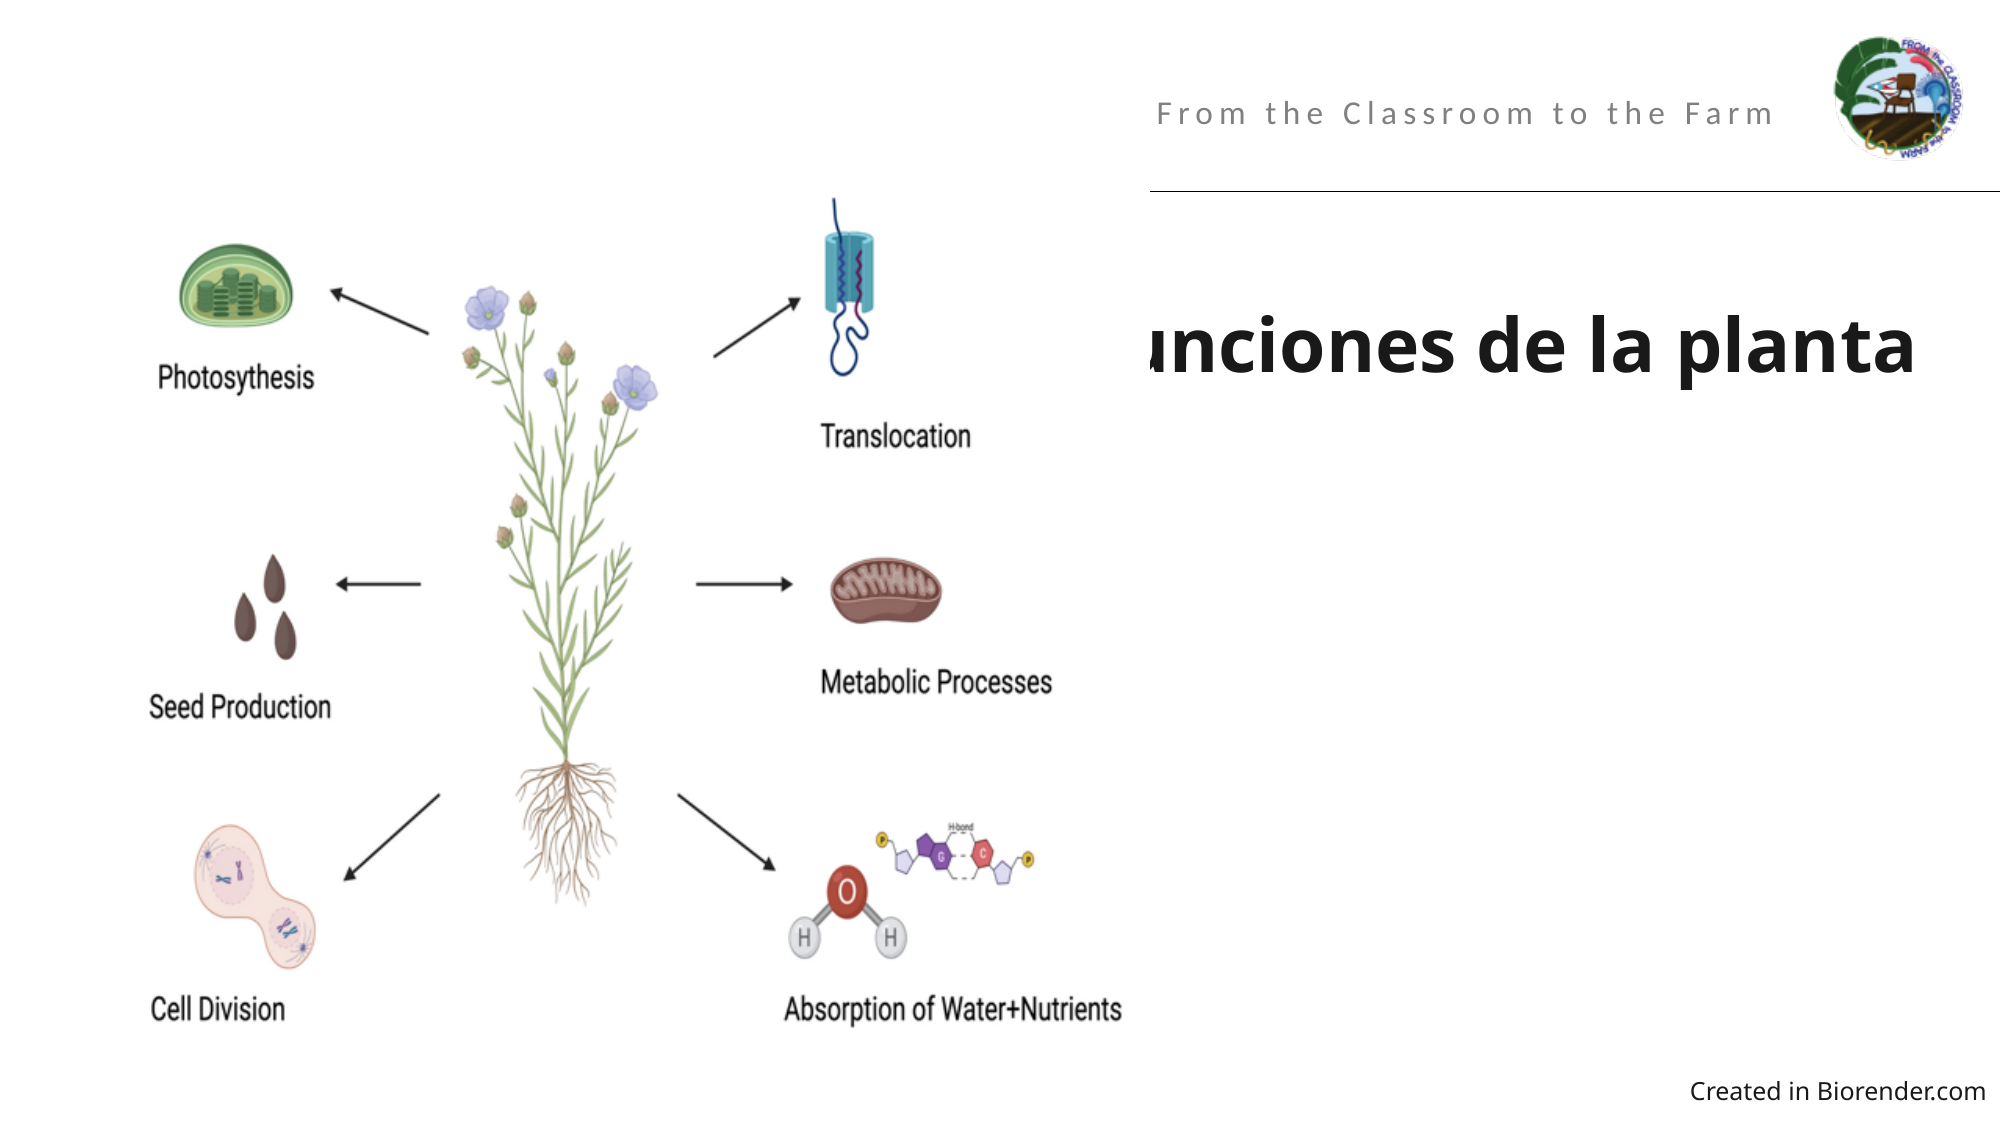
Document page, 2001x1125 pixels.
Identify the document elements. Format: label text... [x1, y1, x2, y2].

text_box Created in Biorender.com [1488, 1063, 2000, 1106]
text_box Funciones de la planta [1150, 253, 2000, 395]
picture [39, 181, 1150, 1064]
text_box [1060, 21, 2000, 192]
